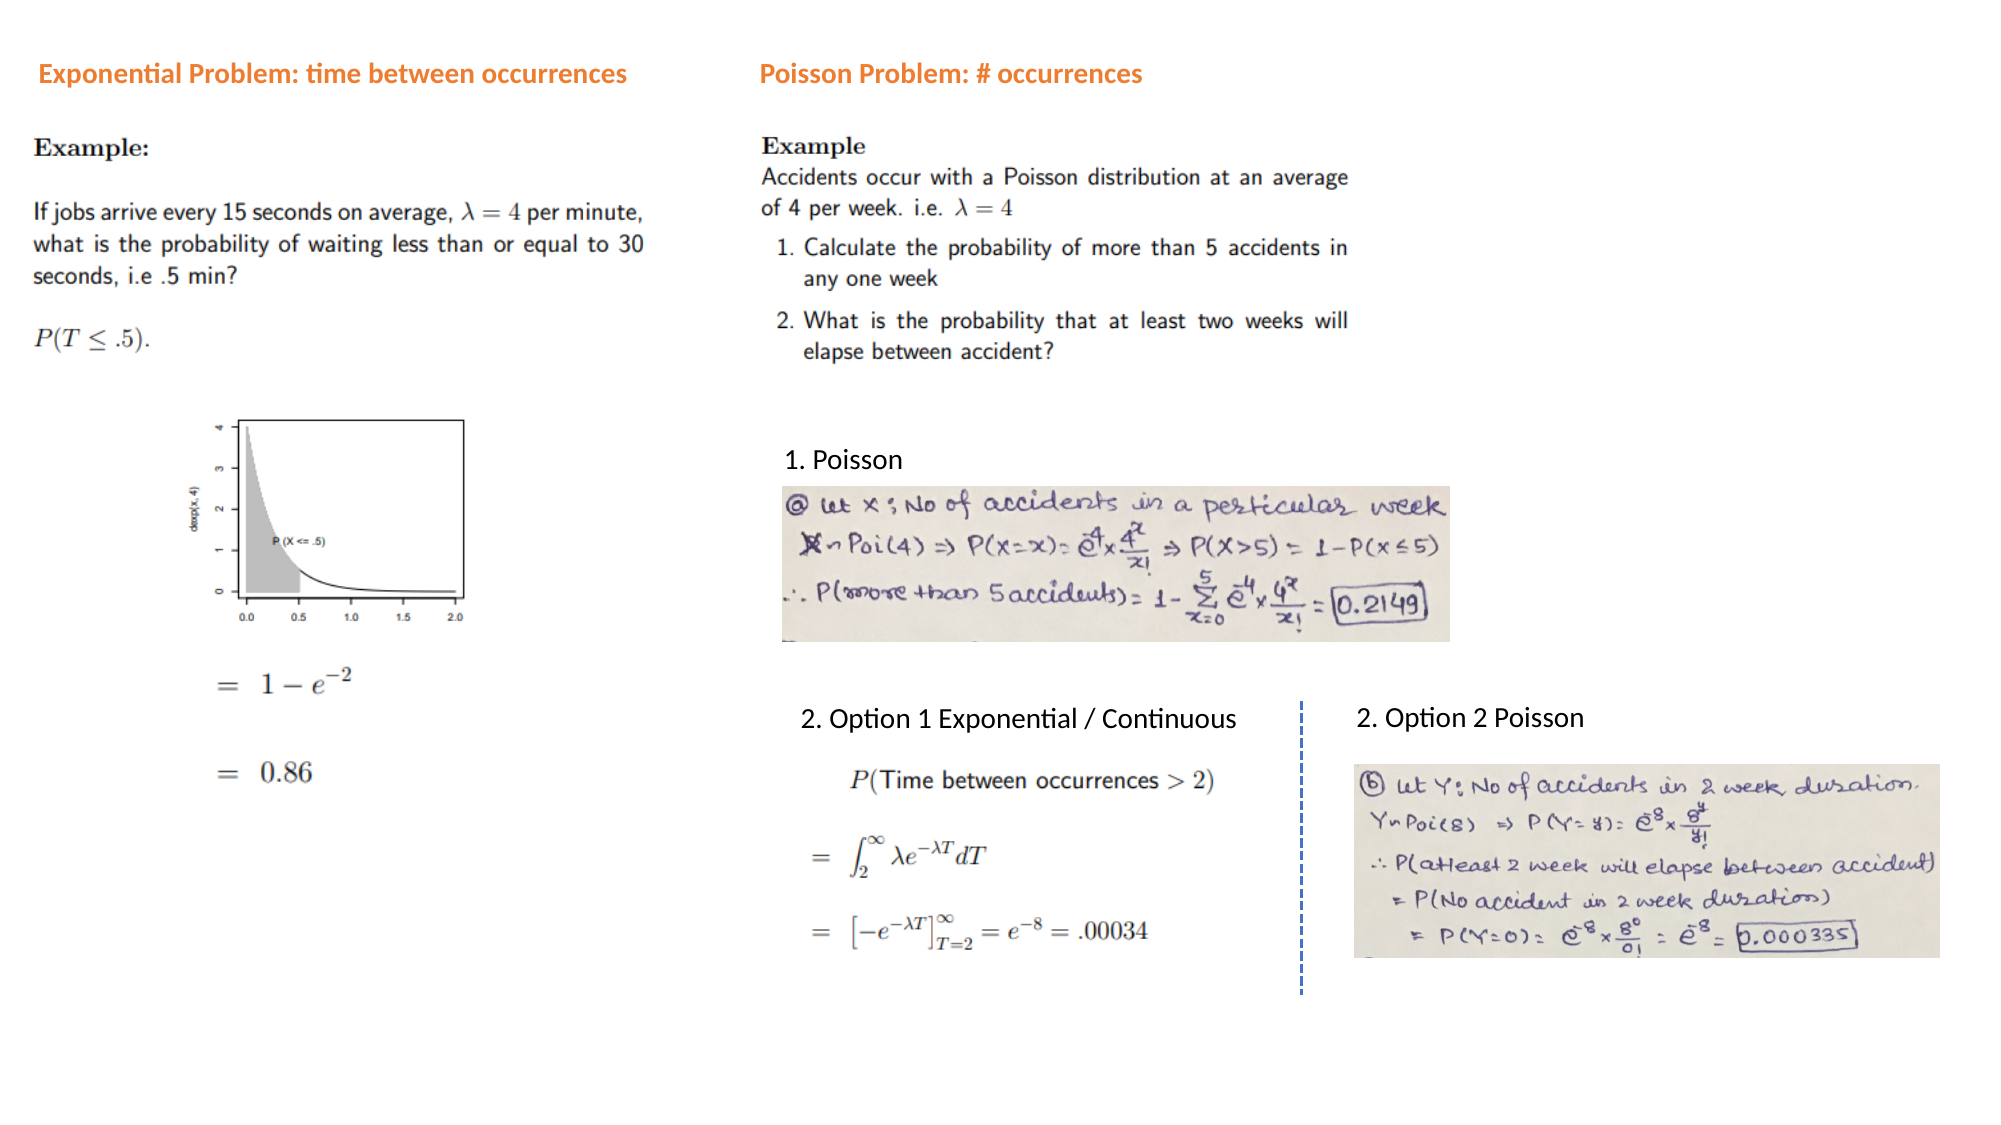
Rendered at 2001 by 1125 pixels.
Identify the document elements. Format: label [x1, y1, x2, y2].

text_box [21, 46, 659, 793]
text_box [743, 46, 1940, 996]
